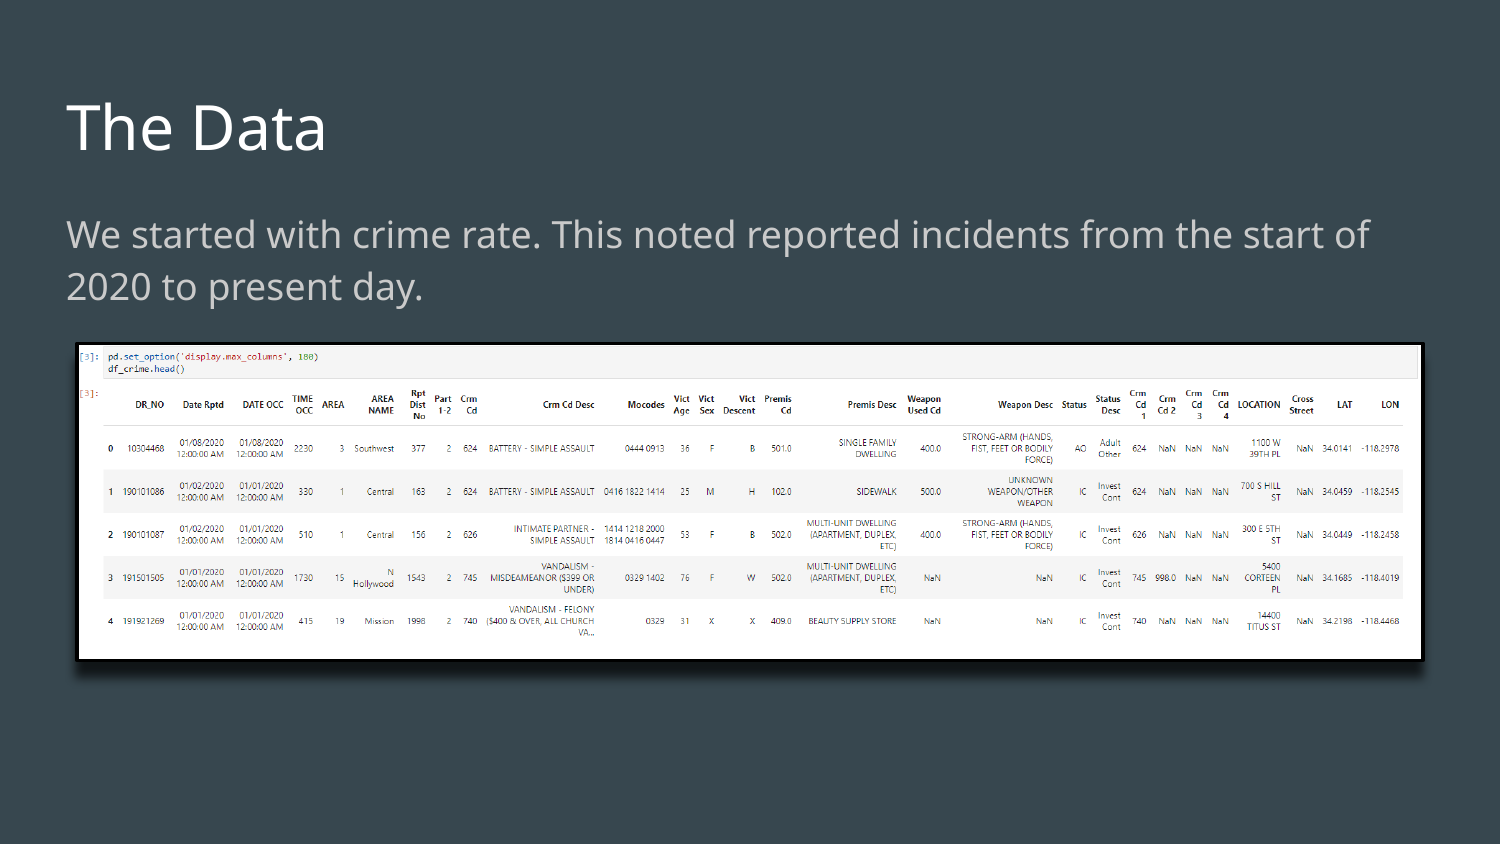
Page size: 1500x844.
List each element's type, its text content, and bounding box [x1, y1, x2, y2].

picture [78, 344, 1422, 660]
title The Data [51, 72, 1449, 167]
list We started with crime rate. This noted reported incidents from the start of 2020 to present day. [51, 189, 1449, 750]
